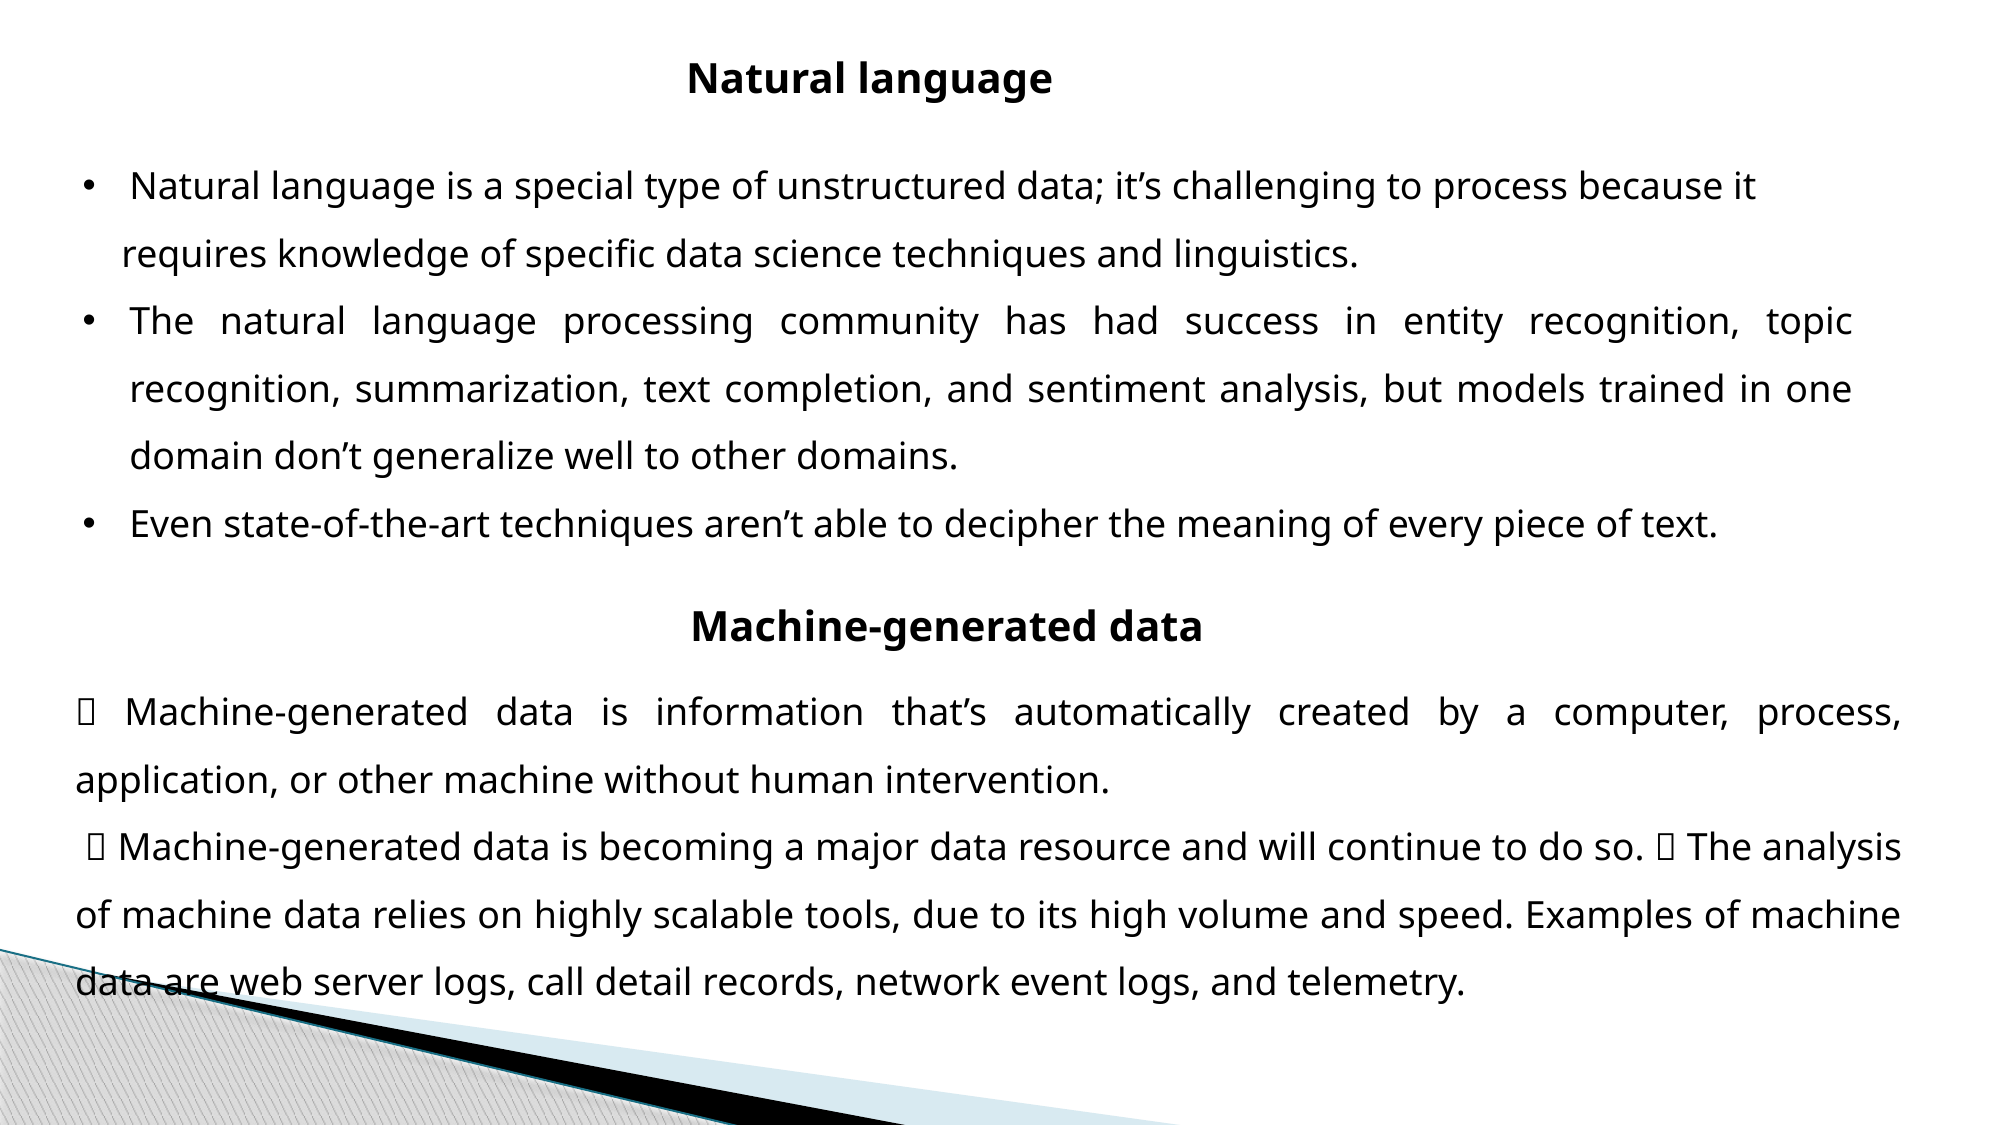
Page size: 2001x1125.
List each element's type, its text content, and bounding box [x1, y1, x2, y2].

text_box Natural language [671, 44, 1069, 110]
text_box  Machine-generated data is information that’s automatically created by a computer, process, application, or other machine without human intervention.  Machine-generated data is becoming a major data resource and will continue to do so.  The analysis of machine data relies on highly scalable tools, due to its high volume and speed. Examples of machine data are web server logs, call detail records, network event logs, and telemetry. [60, 658, 1919, 1011]
text_box Machine-generated data [675, 592, 1230, 658]
text_box Natural language is a special type of unstructured data; it’s challenging to process because it requires knowledge of specific data science techniques and linguistics. The natural language processing community has had success in entity recognition, topic recognition, summarization, text completion, and sentiment analysis, but models trained in one domain don’t generalize well to other domains. Even state-of-the-art techniques aren’t able to decipher the meaning of every piece of text. [67, 132, 1870, 552]
